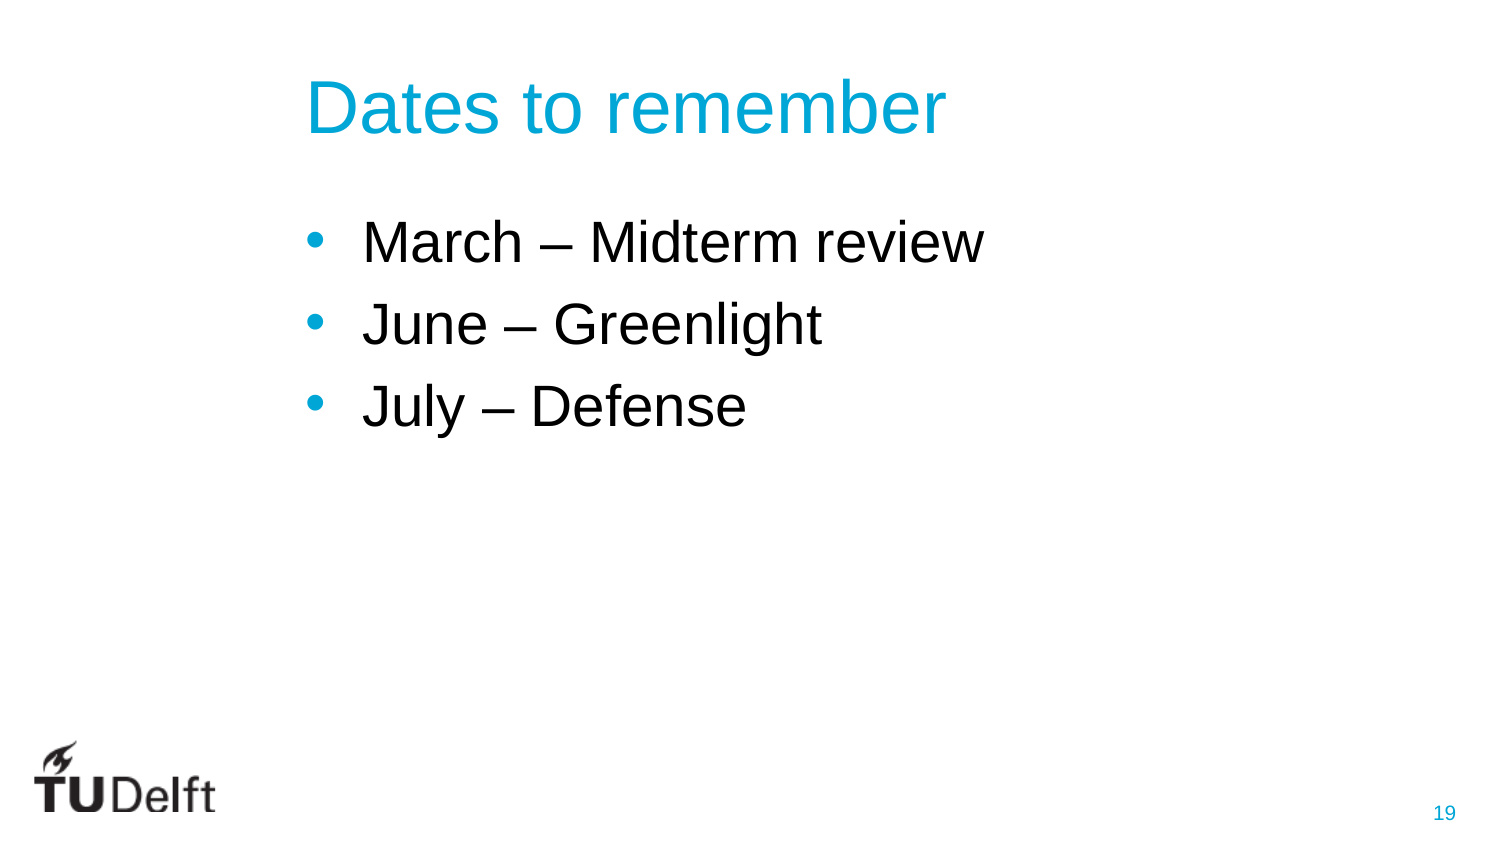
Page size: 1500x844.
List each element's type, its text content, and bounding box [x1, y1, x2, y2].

title Dates to remember [290, 33, 1454, 175]
list March – Midterm review June – Greenlight July – Defense [290, 196, 1454, 790]
